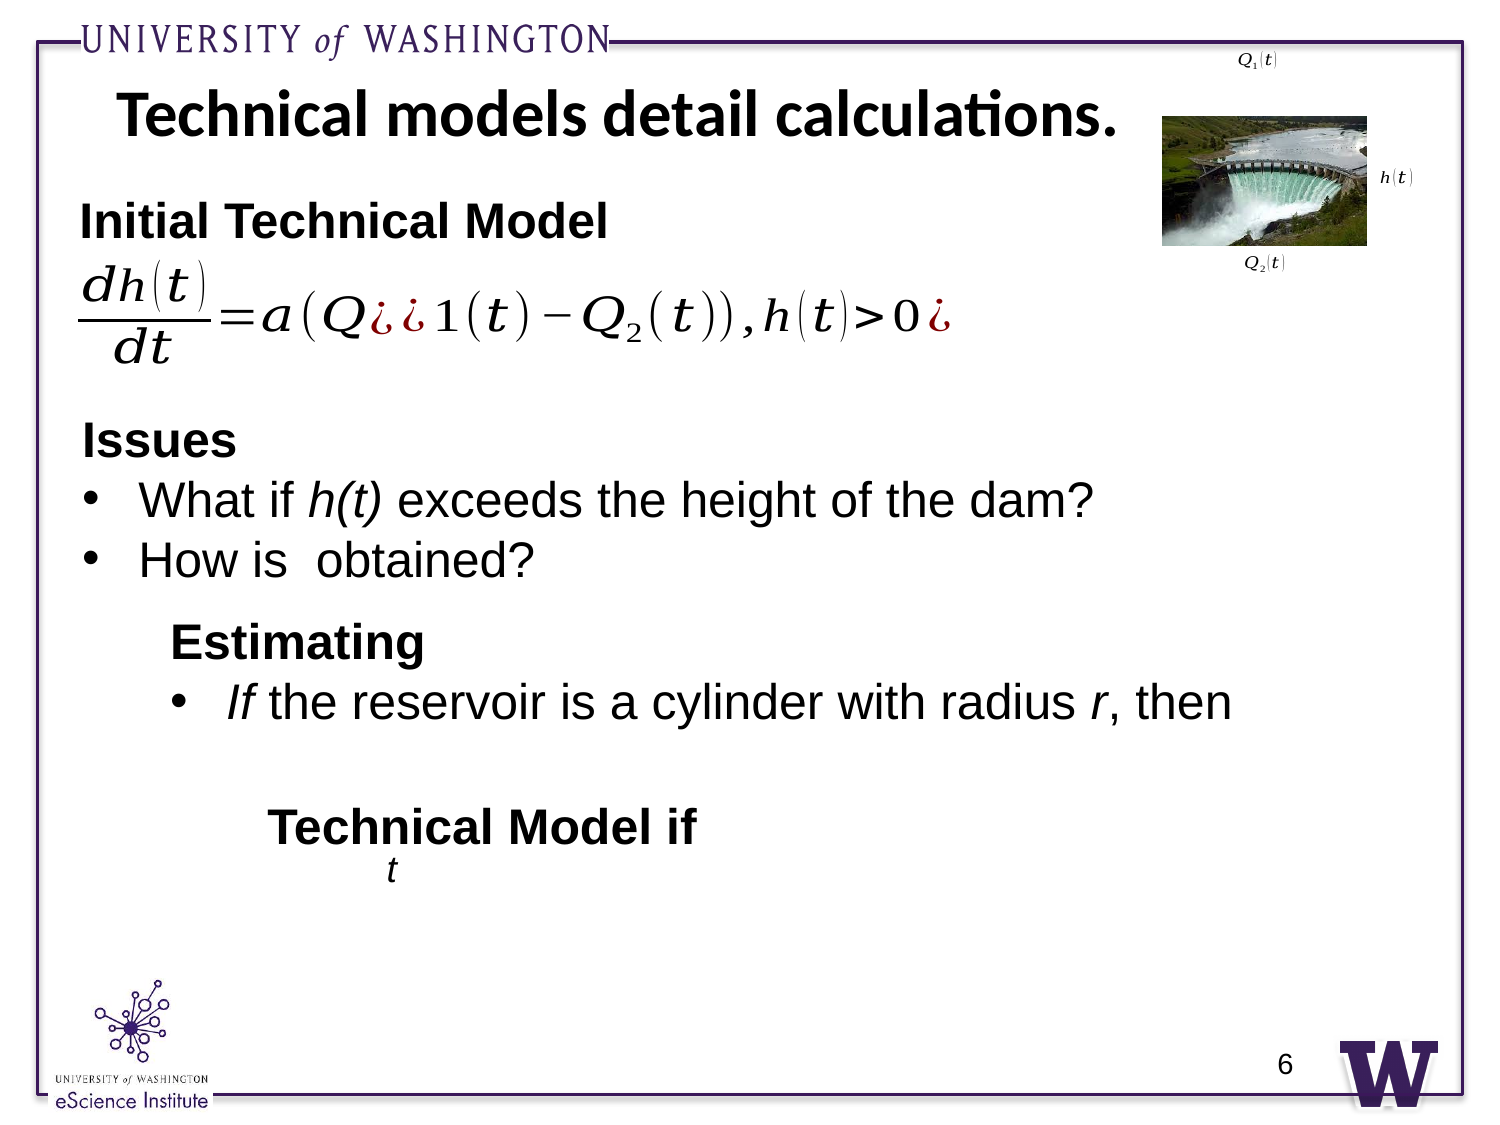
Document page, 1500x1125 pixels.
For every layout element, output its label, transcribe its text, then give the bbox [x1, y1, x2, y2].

text_box t [371, 837, 413, 897]
picture [1340, 1096, 1438, 1107]
title Technical models detail calculations. [0, 62, 1157, 200]
picture [81, 24, 609, 61]
slide_number 6 [1262, 1037, 1350, 1098]
text_box Initial Technical Model [64, 181, 625, 317]
picture [1350, 1041, 1438, 1093]
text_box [1162, 49, 1413, 275]
picture [48, 978, 213, 1113]
